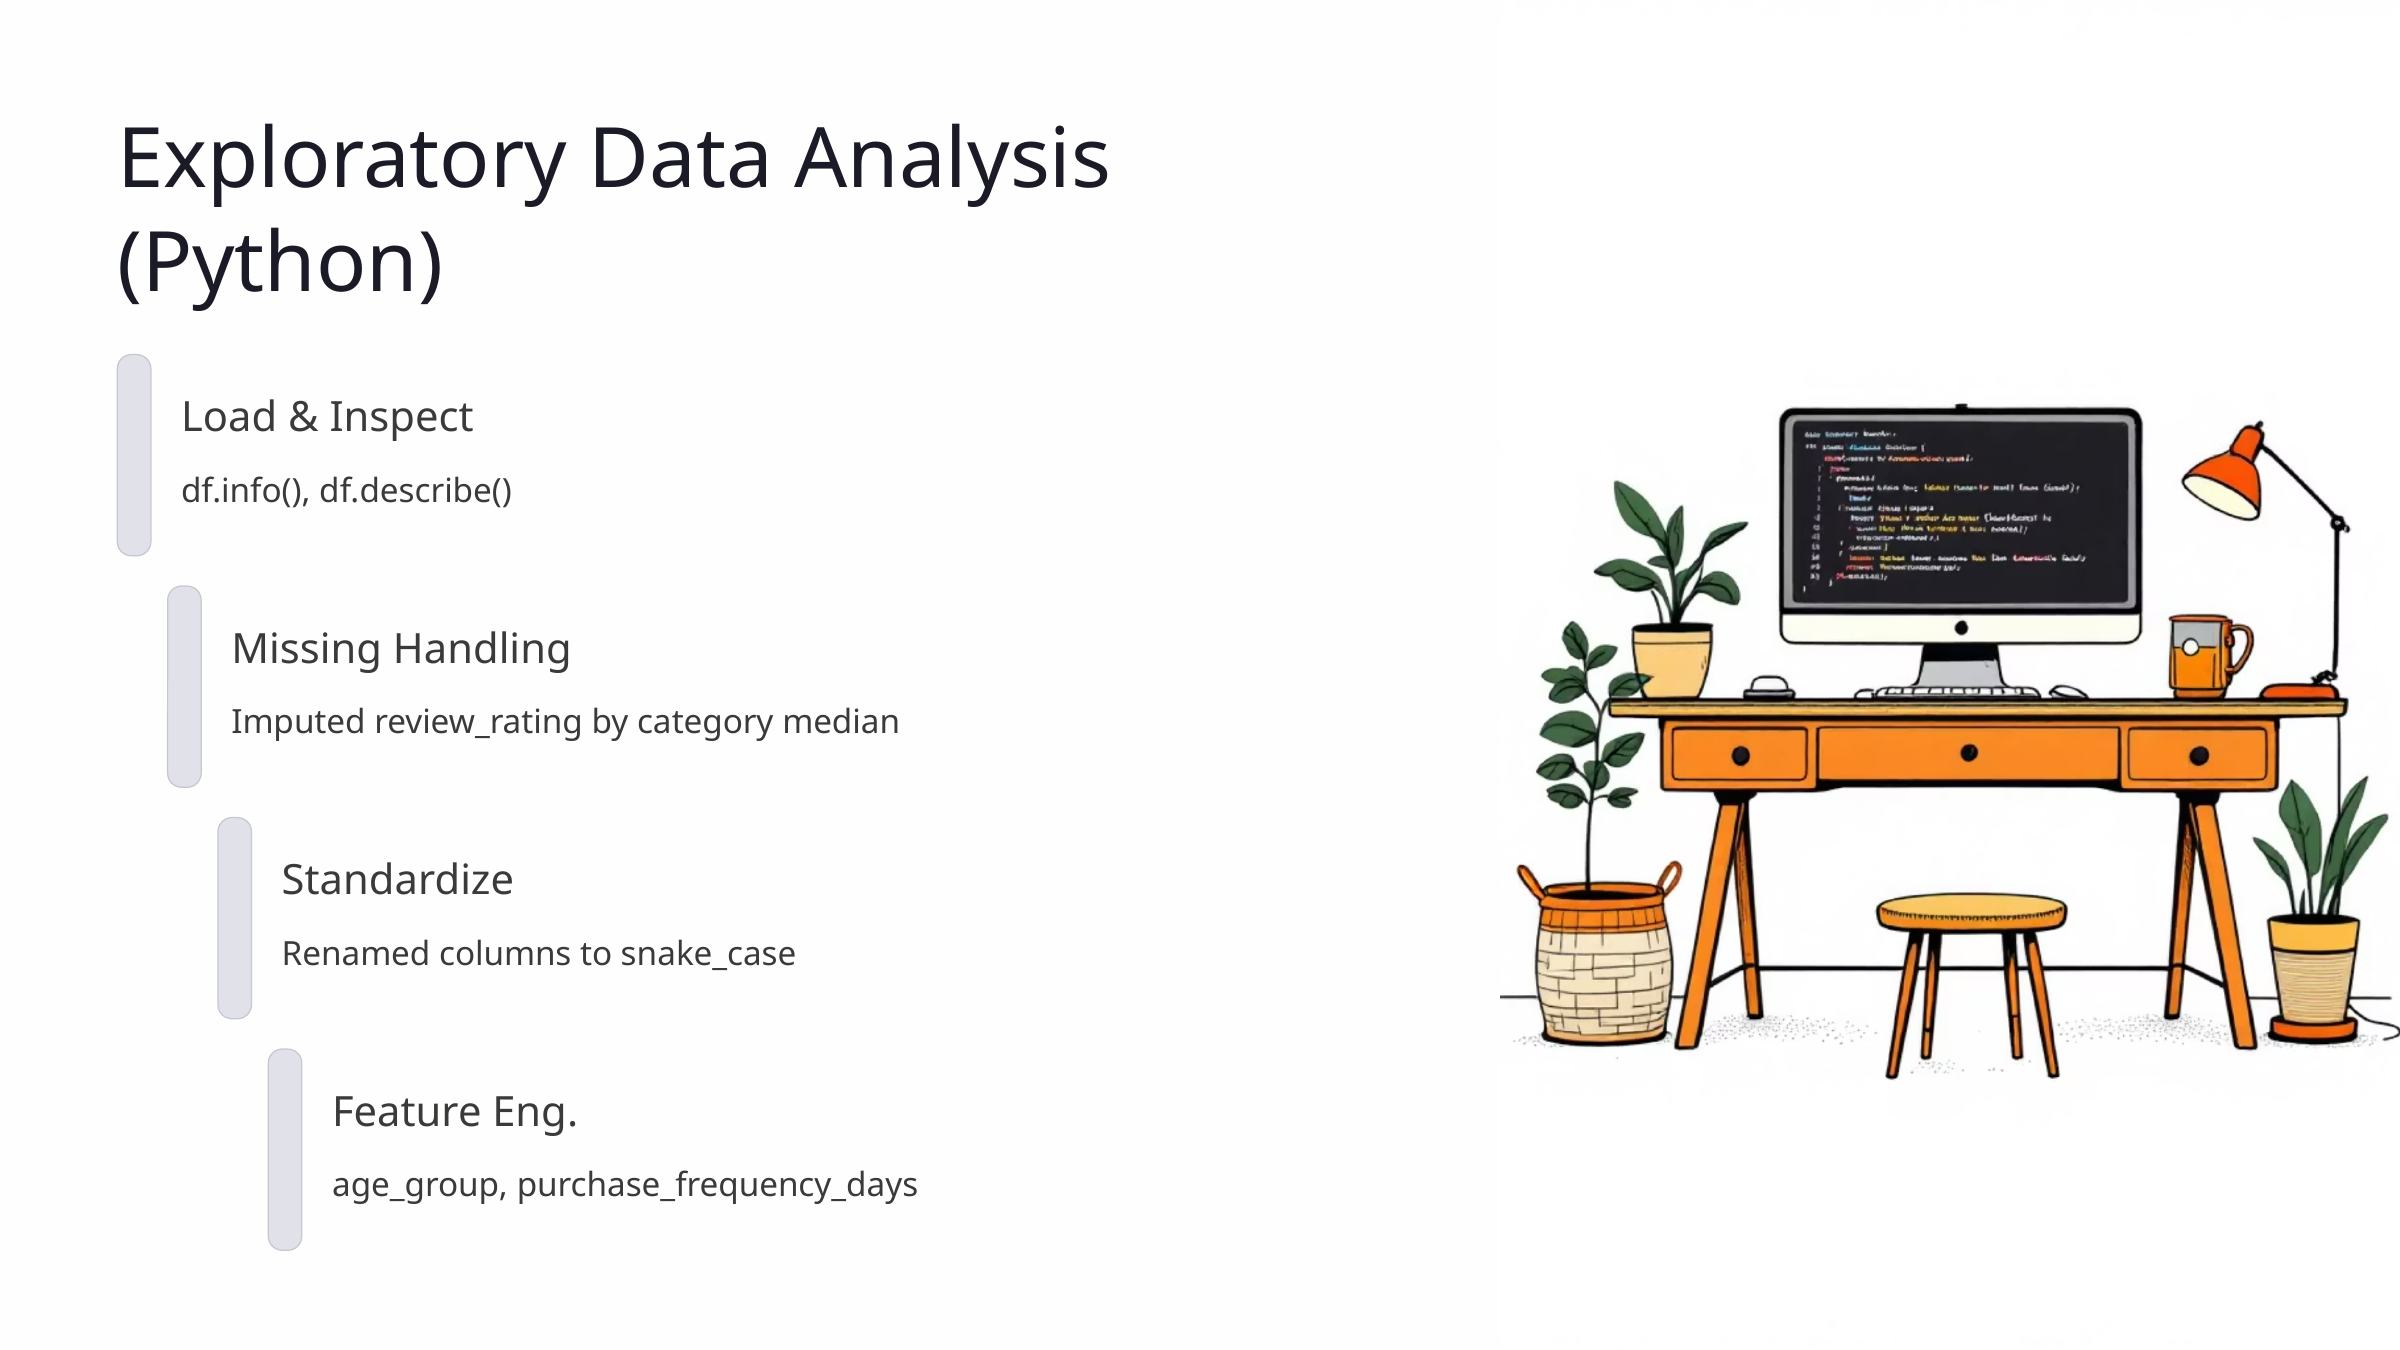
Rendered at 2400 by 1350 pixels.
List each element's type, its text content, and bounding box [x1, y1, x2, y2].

text_box age_group, purchase_frequency_days [332, 1153, 1383, 1205]
text_box df.info(), df.describe() [181, 458, 1383, 510]
text_box Renamed columns to snake_case [281, 921, 1383, 973]
text_box [217, 817, 252, 1019]
text_box [268, 1048, 302, 1251]
text_box [167, 586, 202, 788]
text_box Exploratory Data Analysis (Python) [117, 99, 1383, 310]
text_box Feature Eng. [332, 1082, 752, 1135]
picture [1499, 0, 2400, 1350]
text_box Imputed review_rating by category median [231, 690, 1383, 742]
text_box Missing Handling [231, 619, 651, 672]
text_box Standardize [281, 851, 701, 904]
text_box [117, 354, 151, 556]
text_box Load & Inspect [181, 388, 601, 441]
